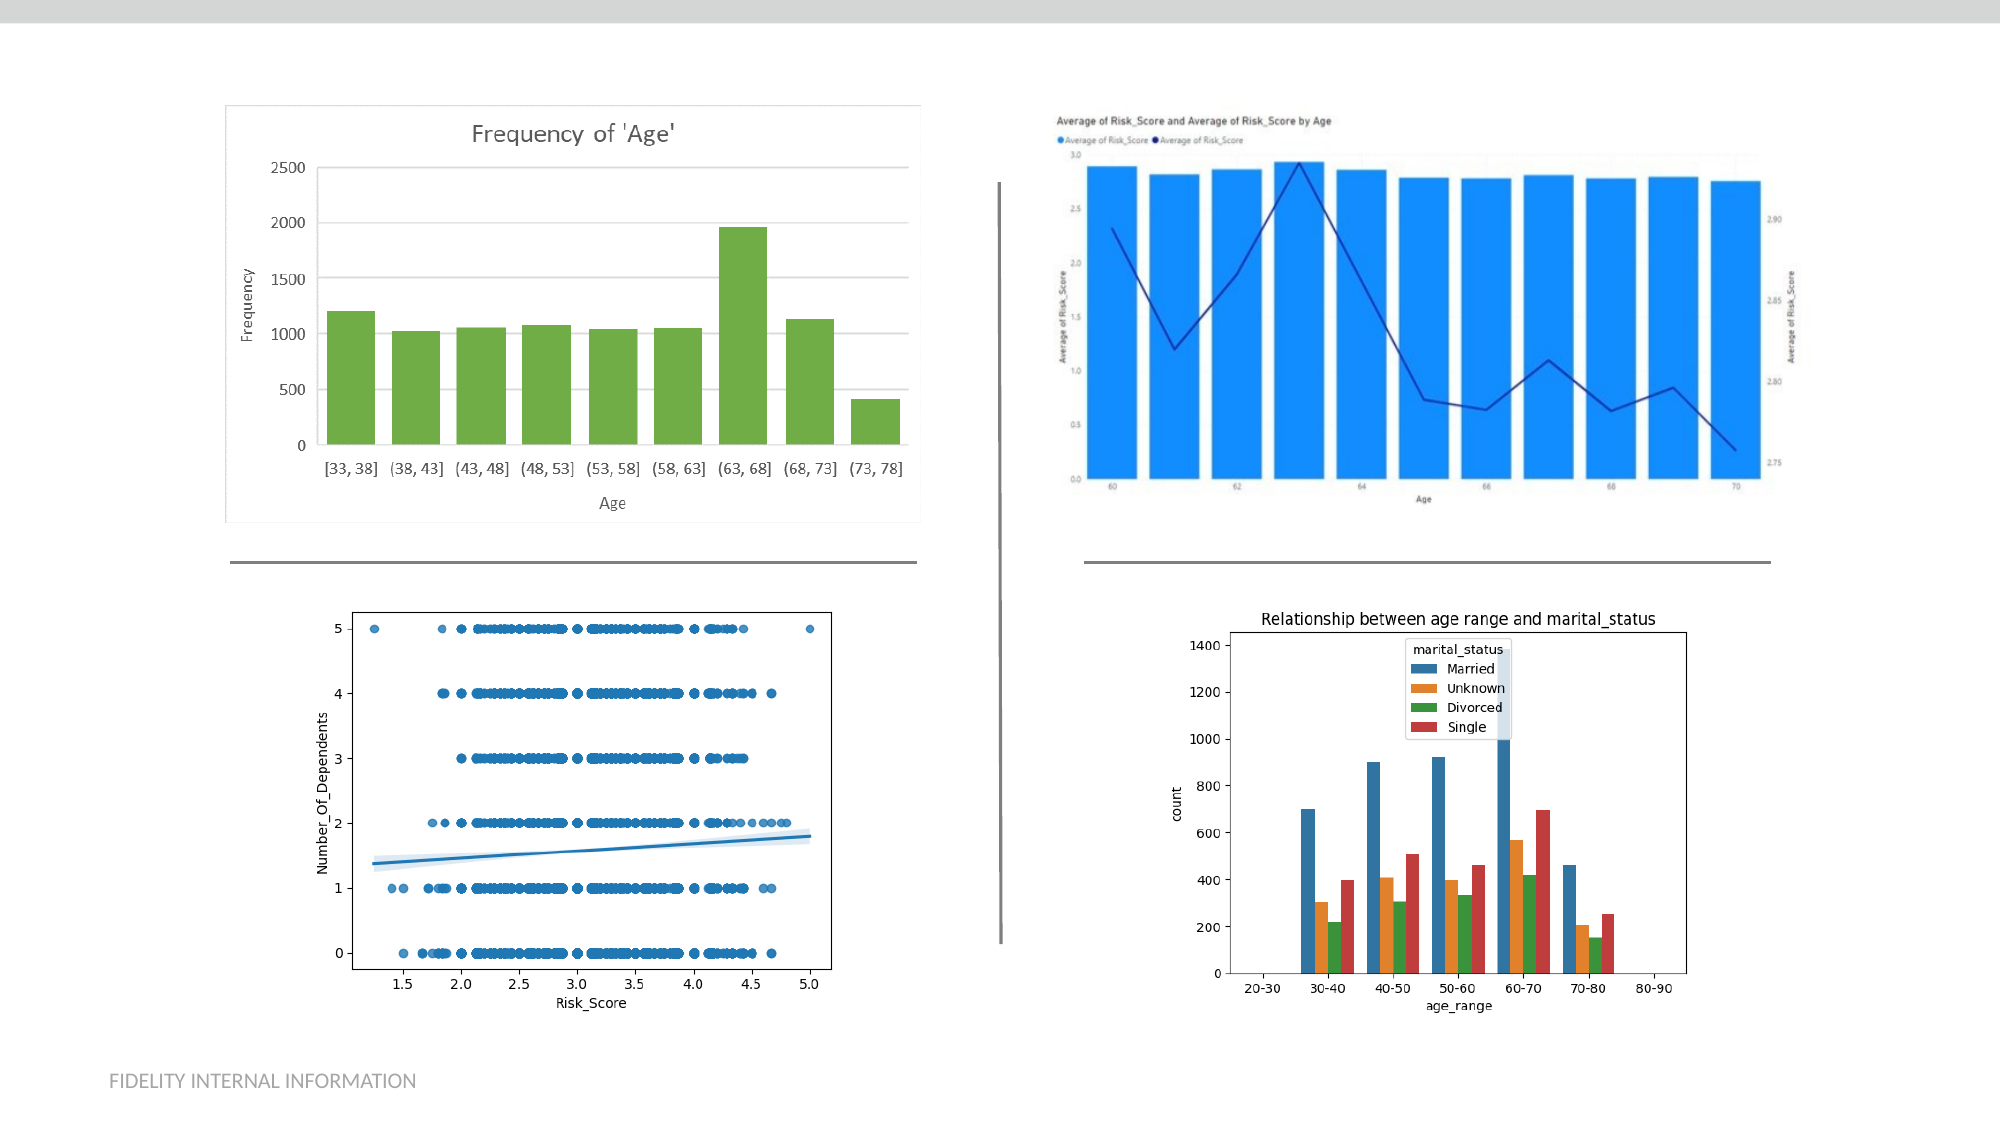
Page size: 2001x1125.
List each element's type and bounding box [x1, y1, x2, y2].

picture [1041, 105, 1815, 523]
picture [224, 105, 921, 523]
picture [1161, 602, 1695, 1022]
picture [305, 602, 840, 1020]
